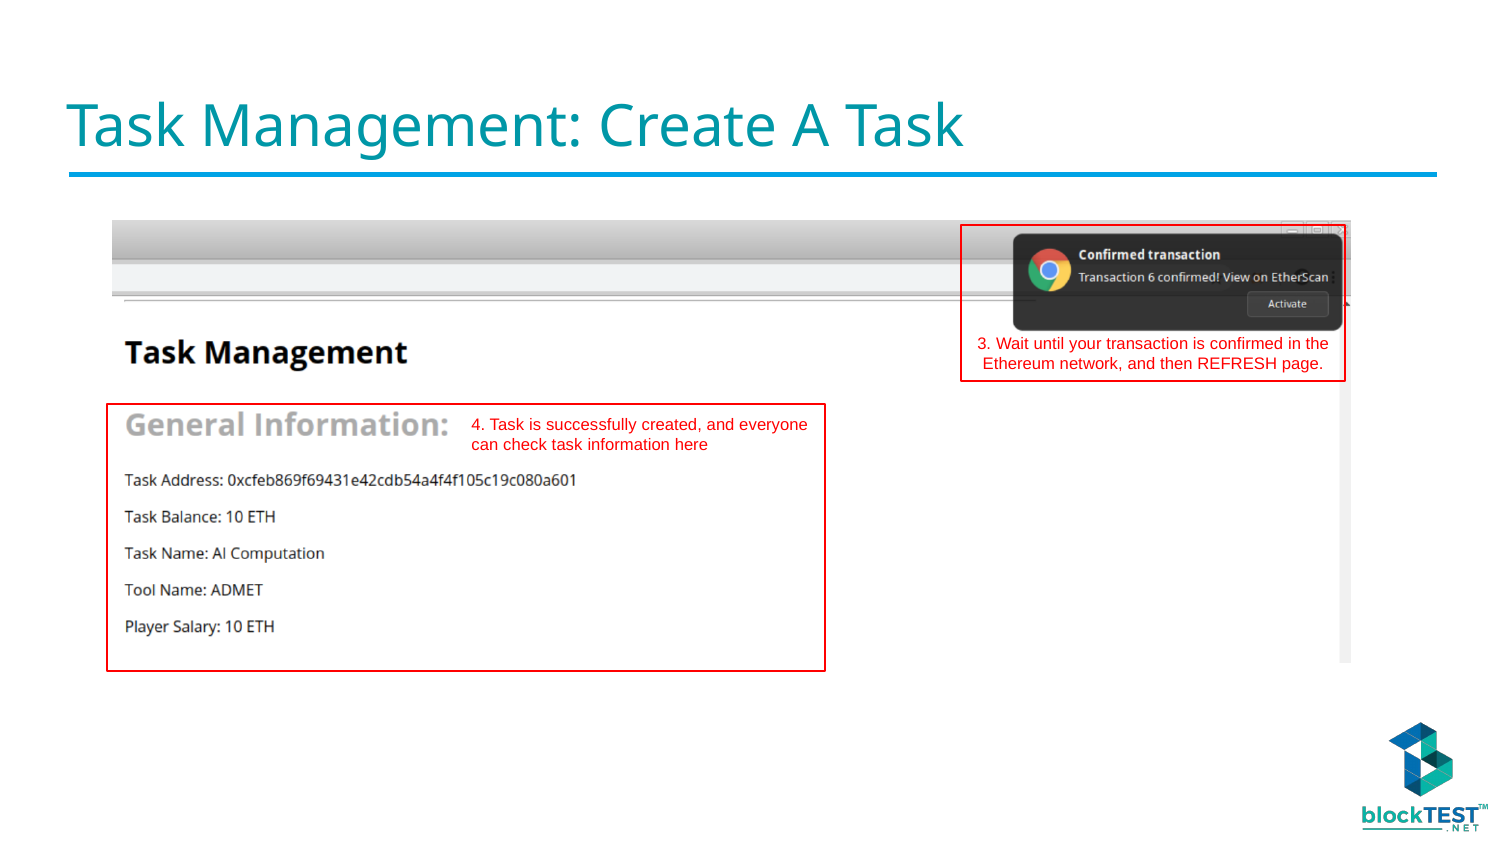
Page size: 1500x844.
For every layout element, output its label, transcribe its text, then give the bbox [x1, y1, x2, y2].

picture [1350, 702, 1489, 834]
picture [111, 219, 1351, 664]
text_box [105, 402, 828, 673]
title Task Management: Create A Task [51, 72, 1449, 167]
